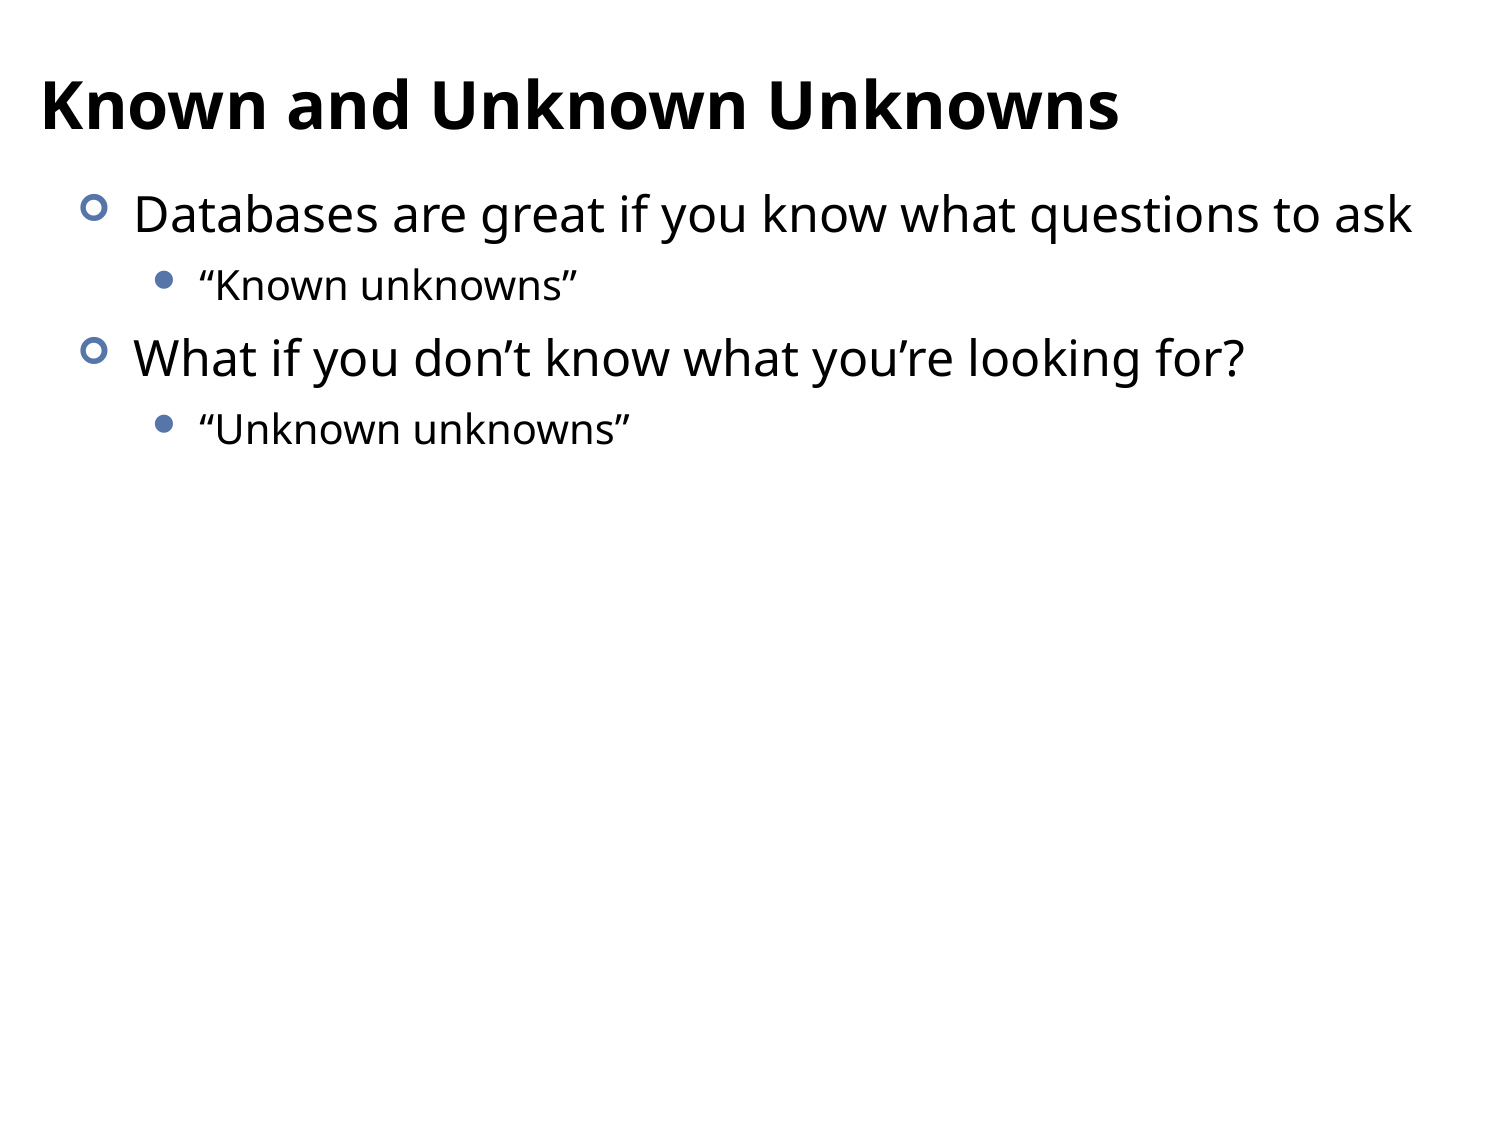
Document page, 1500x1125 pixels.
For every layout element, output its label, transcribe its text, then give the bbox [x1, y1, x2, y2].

title Known and Unknown Unknowns [24, 18, 1451, 188]
list Databases are great if you know what questions to ask “Known unknowns” What if you don’t know what you’re looking for? “Unknown unknowns” [62, 174, 1451, 1013]
